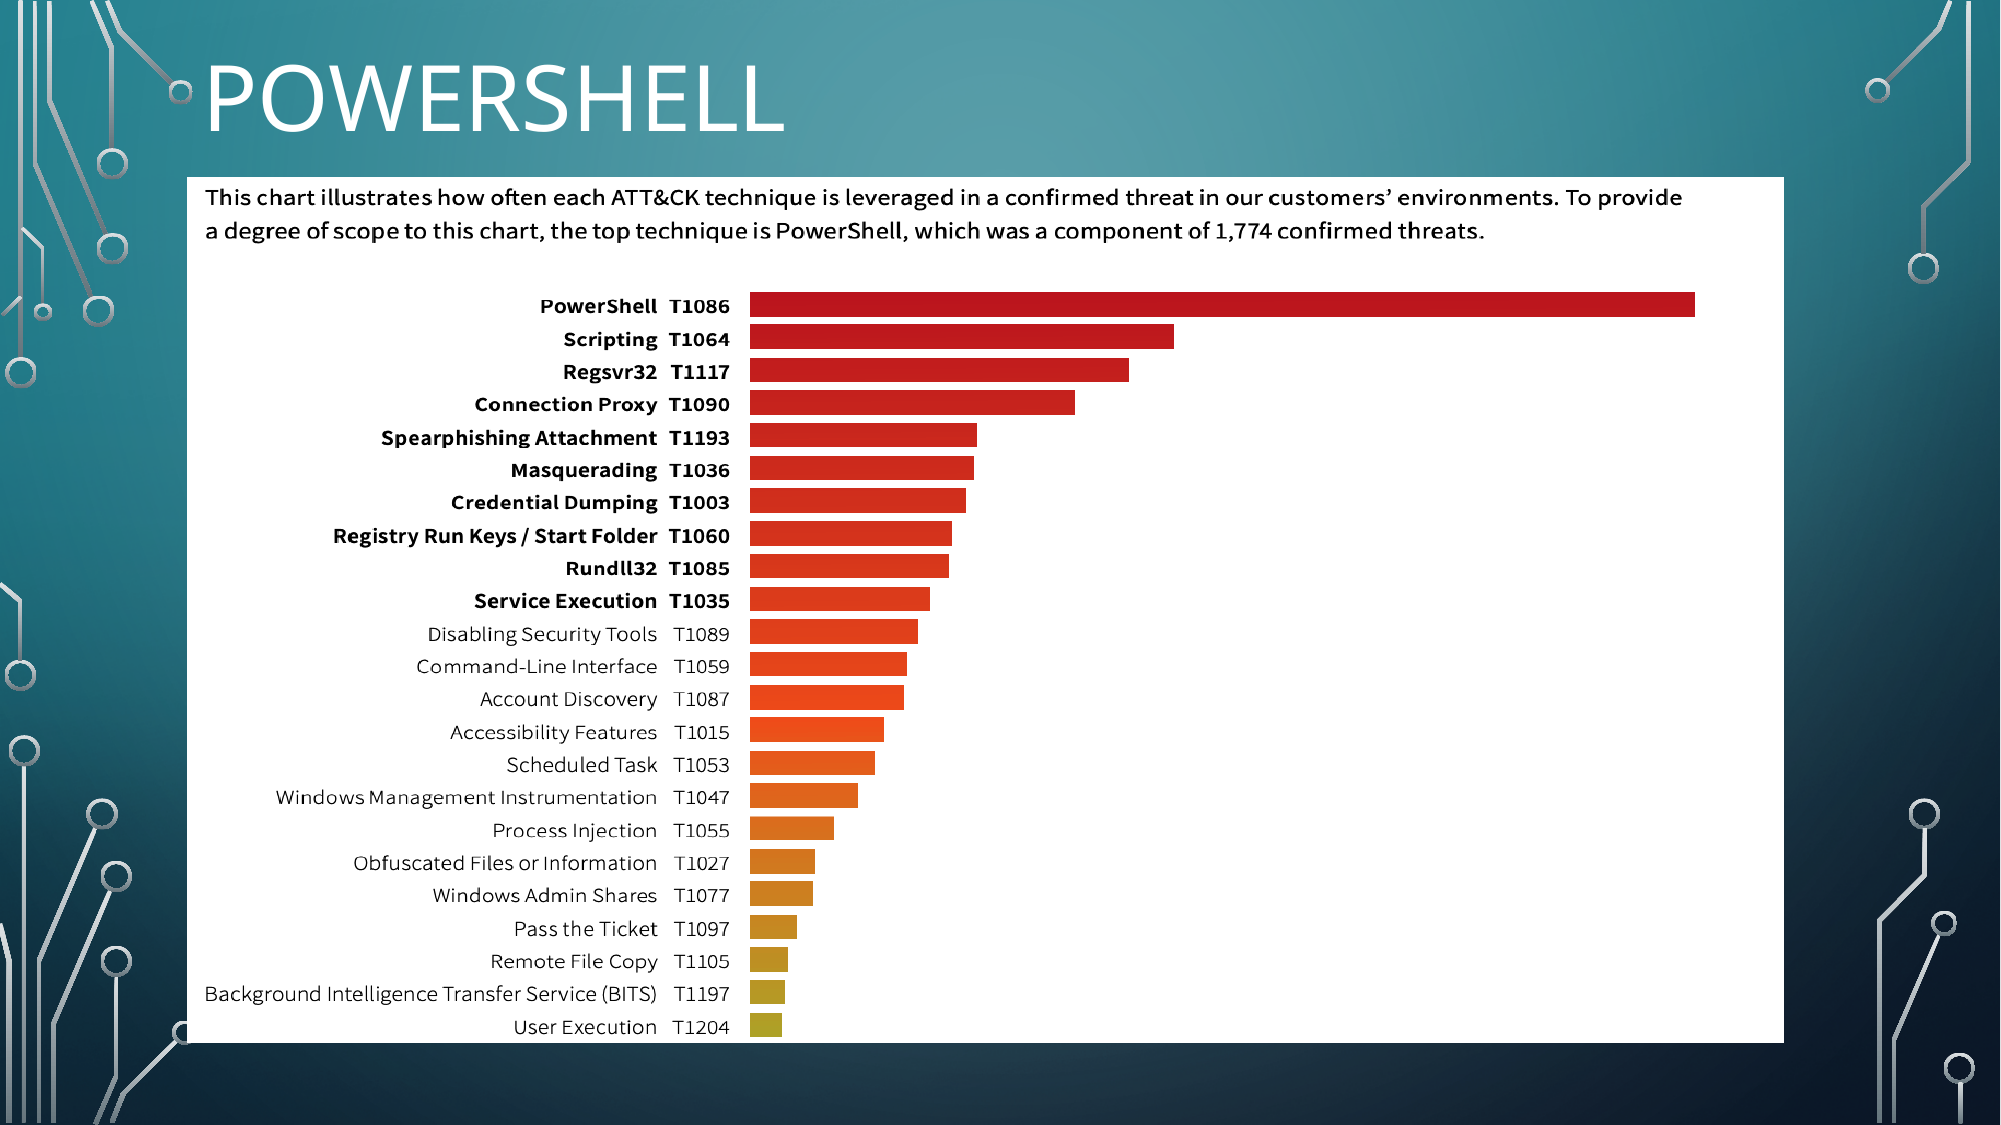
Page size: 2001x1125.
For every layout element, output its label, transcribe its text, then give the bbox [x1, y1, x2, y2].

title powershell [187, 24, 1813, 178]
picture [187, 177, 1785, 1043]
